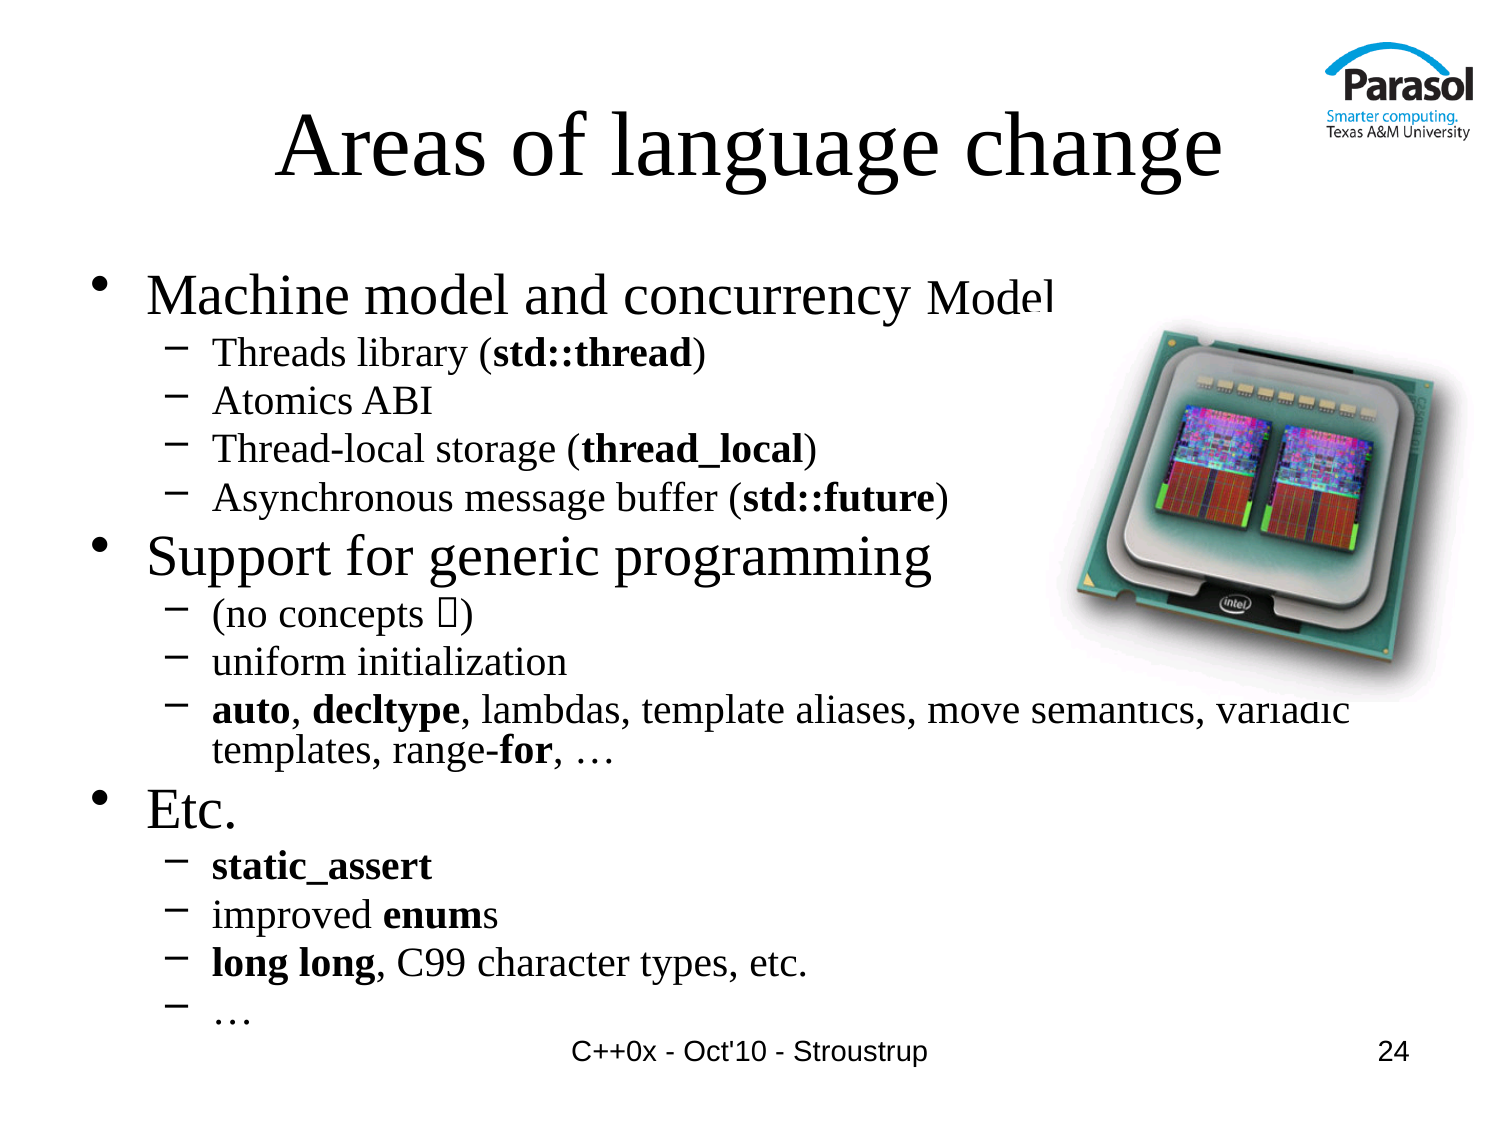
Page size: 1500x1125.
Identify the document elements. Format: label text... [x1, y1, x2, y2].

footer C++0x - Oct'10 - Stroustrup [512, 1024, 988, 1103]
list Machine model and concurrency Model Threads library (std::thread) Atomics ABI Thread-local storage (thread_local) Asynchronous message buffer (std::future) Support for generic programming (no concepts ) uniform initialization auto, decltype, lambdas, template aliases, move semantics, variadic templates, range-for, … Etc. static_assert improved enums long long, C99 character types, etc. … [74, 262, 1426, 1125]
picture [1024, 312, 1498, 703]
title Areas of language change [74, 44, 1426, 233]
picture [1312, 24, 1488, 158]
